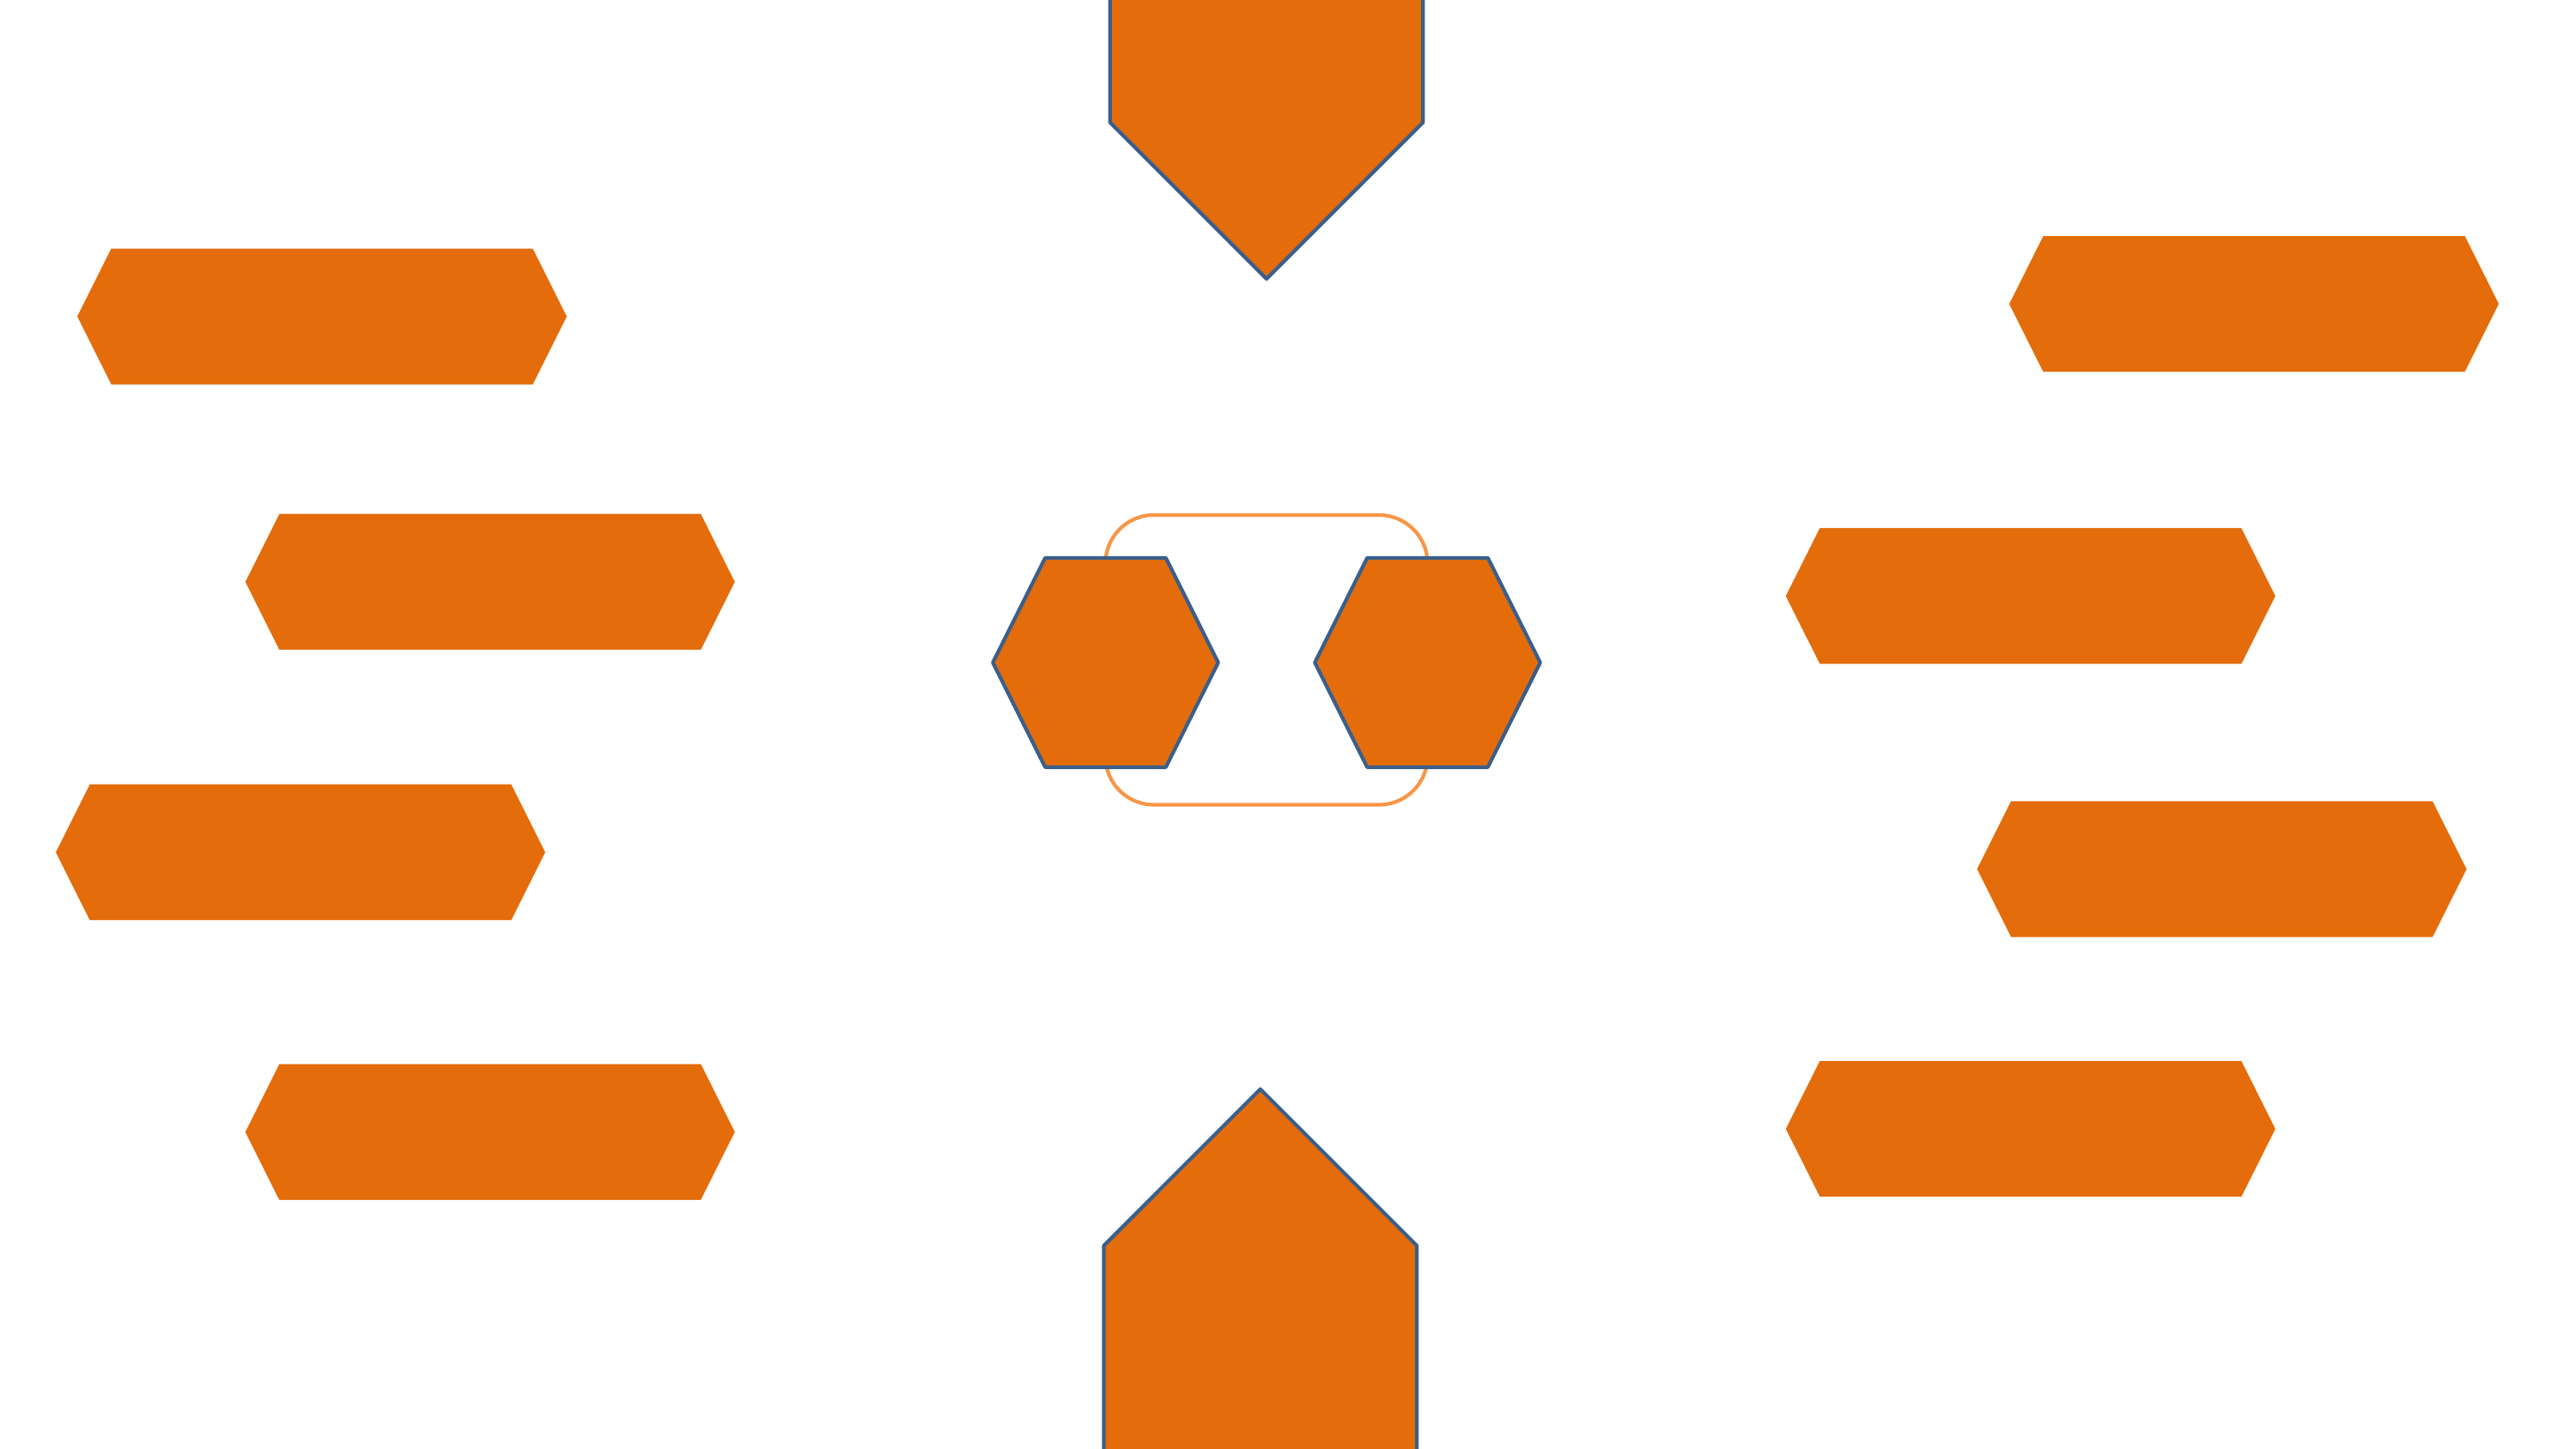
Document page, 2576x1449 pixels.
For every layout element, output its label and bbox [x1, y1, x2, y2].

text_box [1104, 512, 1429, 807]
text_box [241, 510, 739, 654]
text_box [991, 555, 1220, 769]
text_box [1782, 1057, 2280, 1201]
text_box [1313, 555, 1542, 769]
text_box [241, 1060, 739, 1203]
text_box [1973, 797, 2470, 941]
text_box [73, 245, 571, 388]
text_box [2005, 232, 2503, 376]
text_box [1102, 1087, 1419, 1449]
text_box [1108, 0, 1425, 282]
text_box [1782, 524, 2280, 668]
text_box [52, 780, 550, 925]
